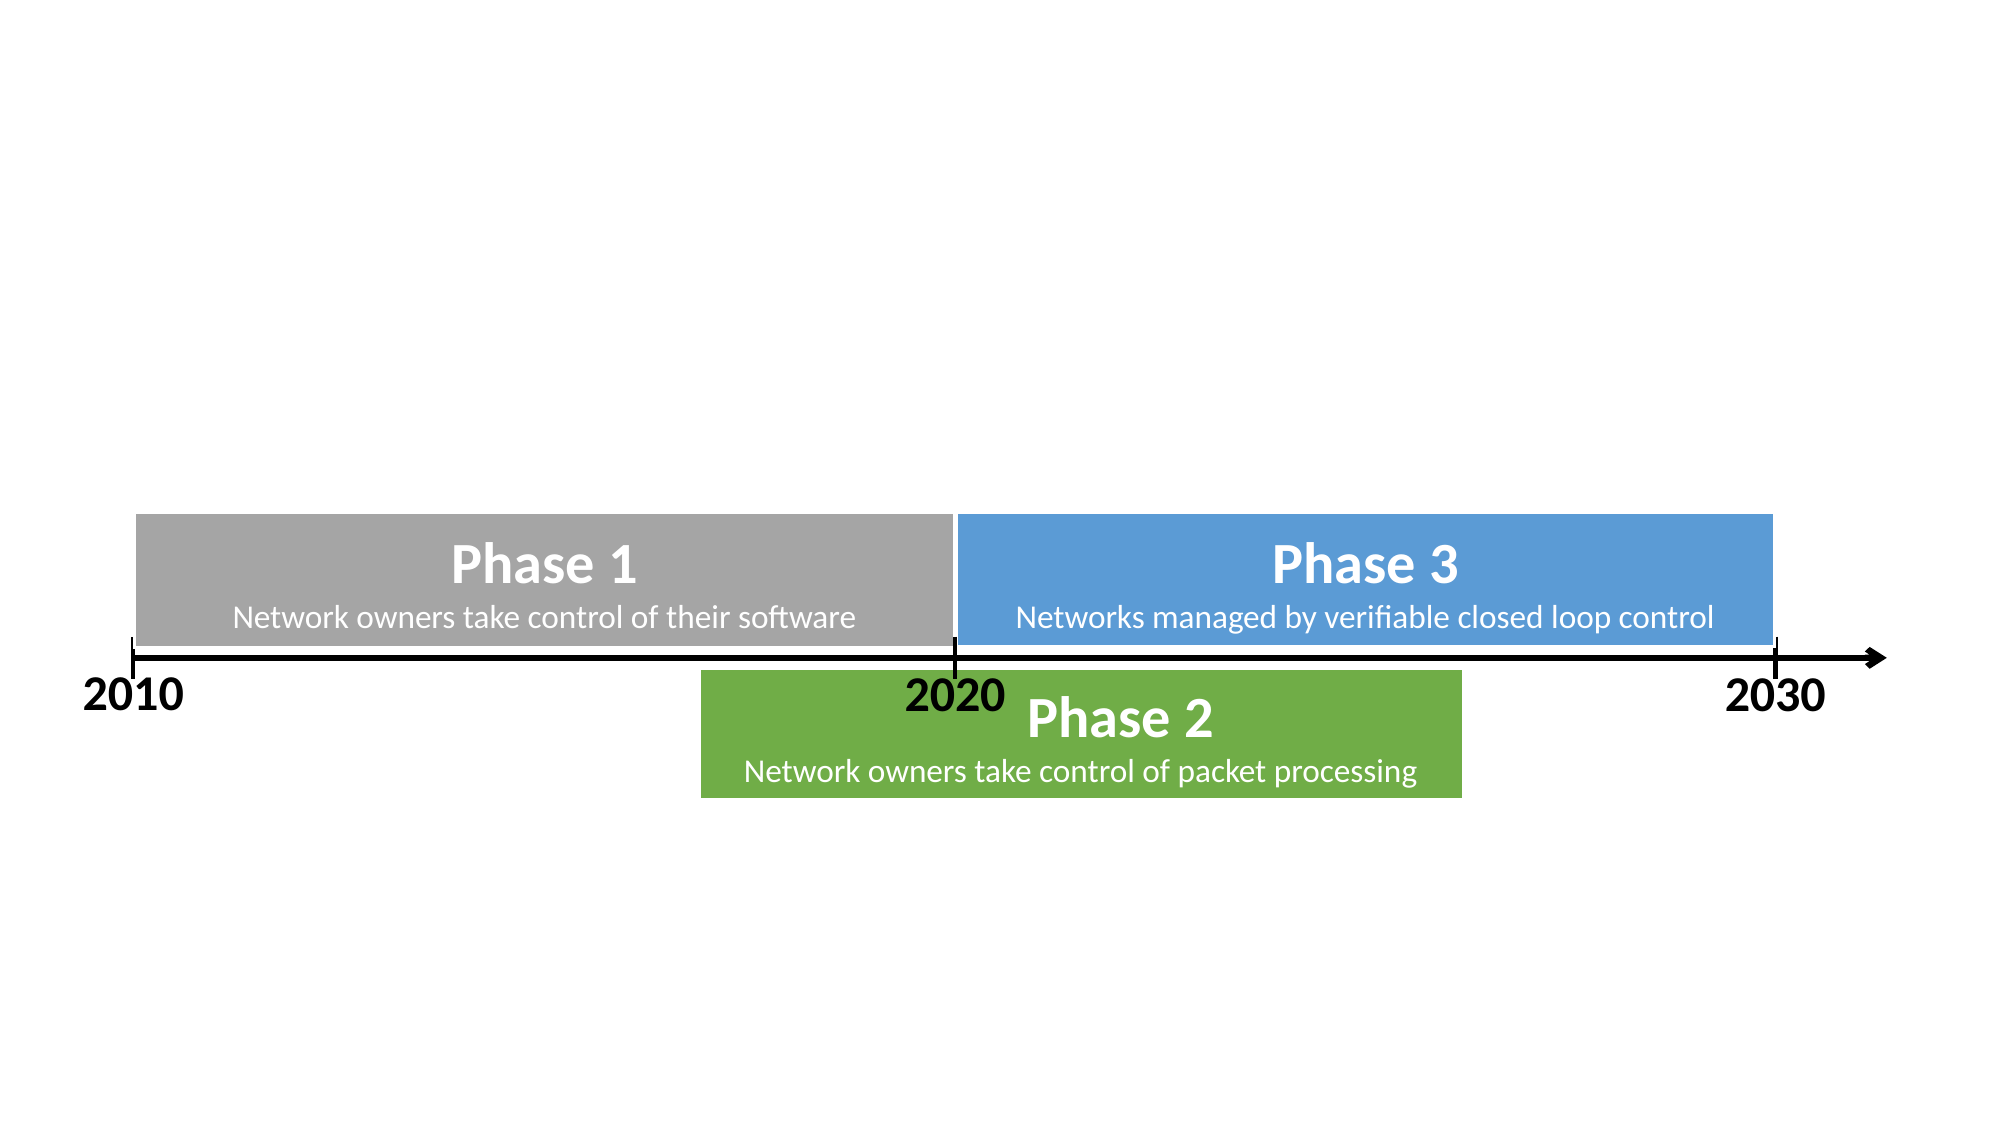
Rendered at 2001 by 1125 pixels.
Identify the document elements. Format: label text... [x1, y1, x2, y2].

text_box 2020 [889, 653, 953, 657]
text_box Phase 1 Network owners take control of their software [133, 511, 955, 649]
text_box Phase 3 Networks managed by verifiable closed loop control [955, 511, 1776, 648]
text_box 2010 [67, 653, 199, 729]
text_box 2020 [957, 653, 1021, 657]
text_box 2030 [1776, 653, 1841, 657]
text_box 2020 [889, 658, 1021, 729]
text_box Phase 2 Network owners take control of packet processing [698, 667, 1465, 801]
text_box 2030 [1709, 653, 1775, 657]
text_box 2030 [1709, 658, 1841, 729]
